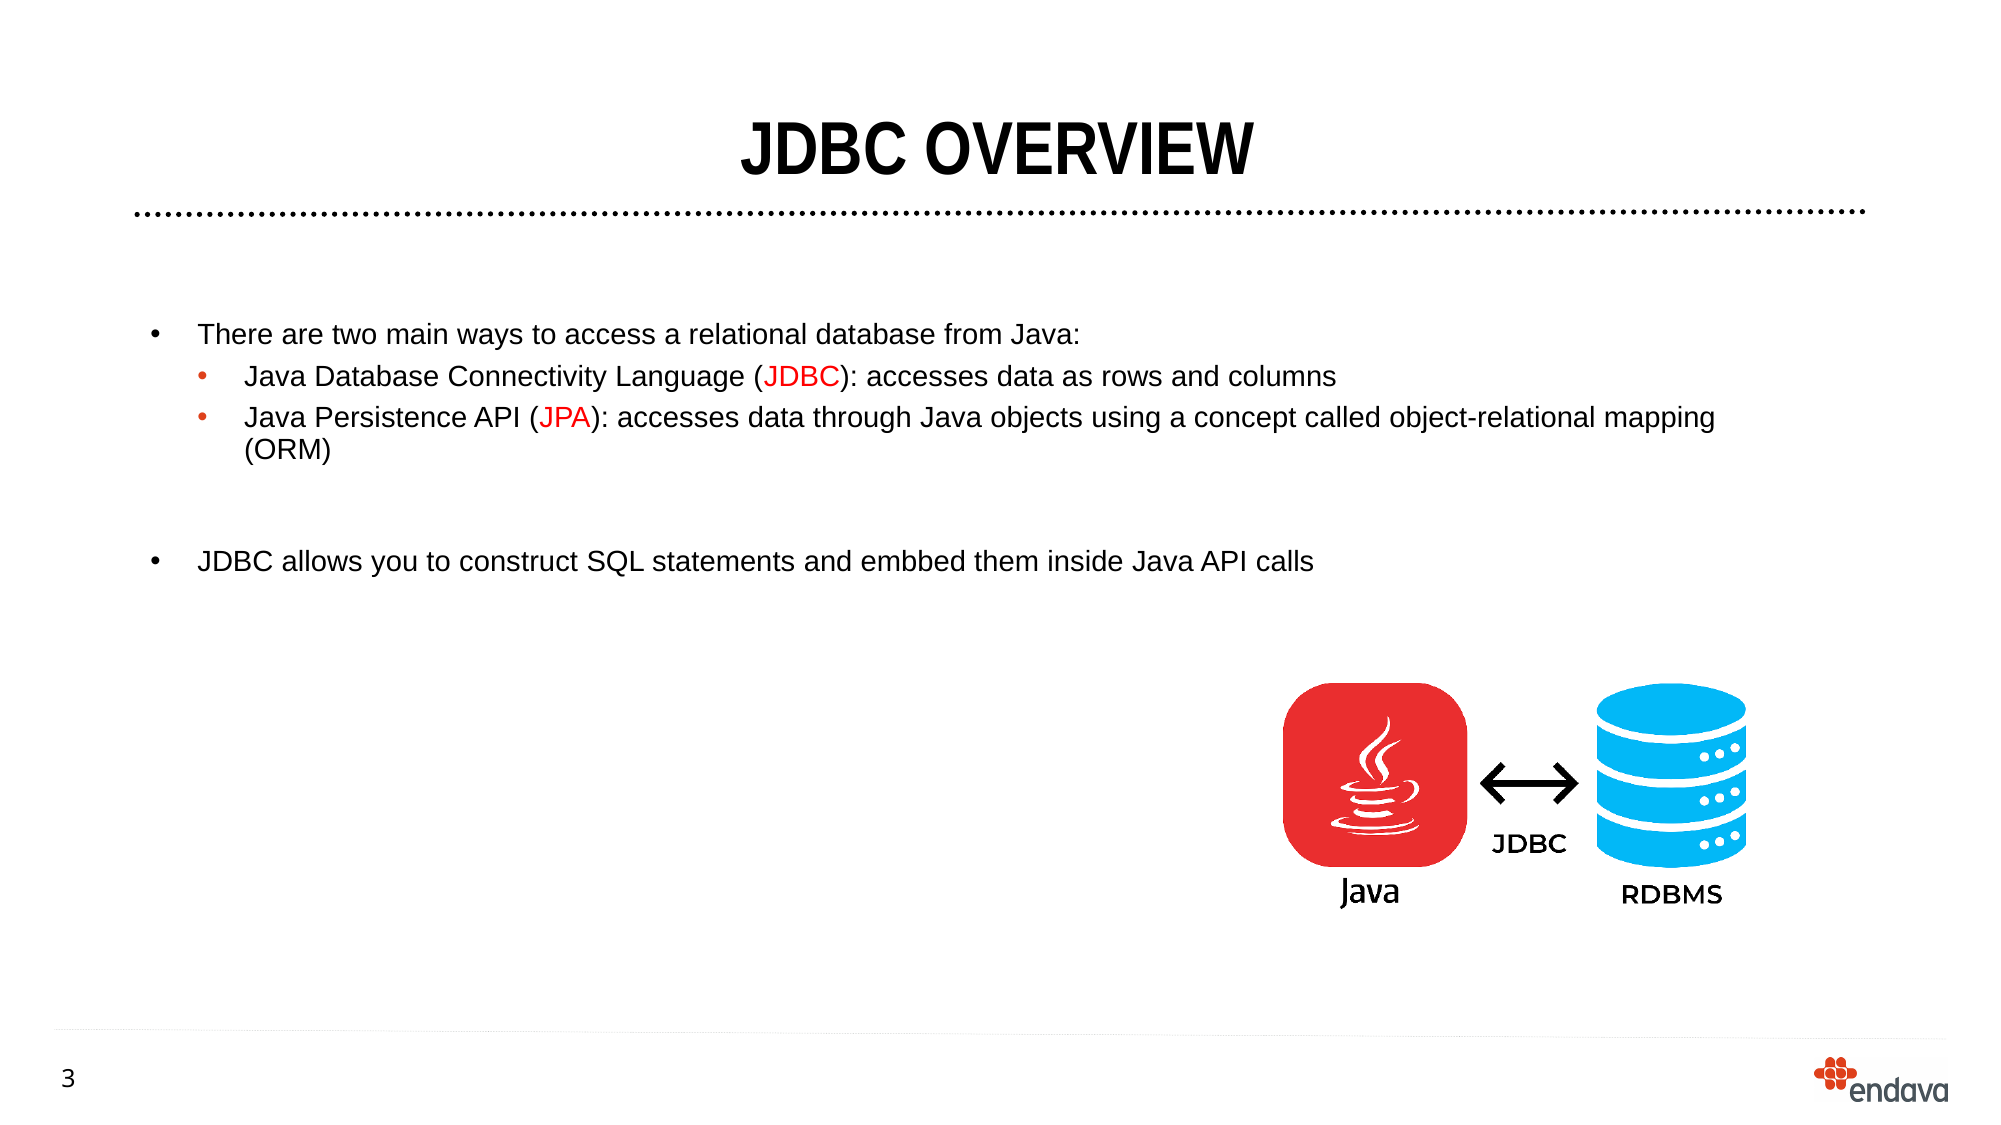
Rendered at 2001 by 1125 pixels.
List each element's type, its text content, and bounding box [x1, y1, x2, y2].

picture [1814, 1057, 1948, 1102]
picture [1232, 615, 1794, 966]
title Jdbc overview [198, 26, 1812, 195]
text_box There are two main ways to access a relational database from Java: Java Database Connectivity Language (JDBC): accesses data as rows and columns Java Persistence API (JPA): accesses data through Java objects using a concept called object‐relational mapping (ORM) JDBC allows you to construct SQL statements and embbed them inside Java API calls [150, 308, 1794, 864]
